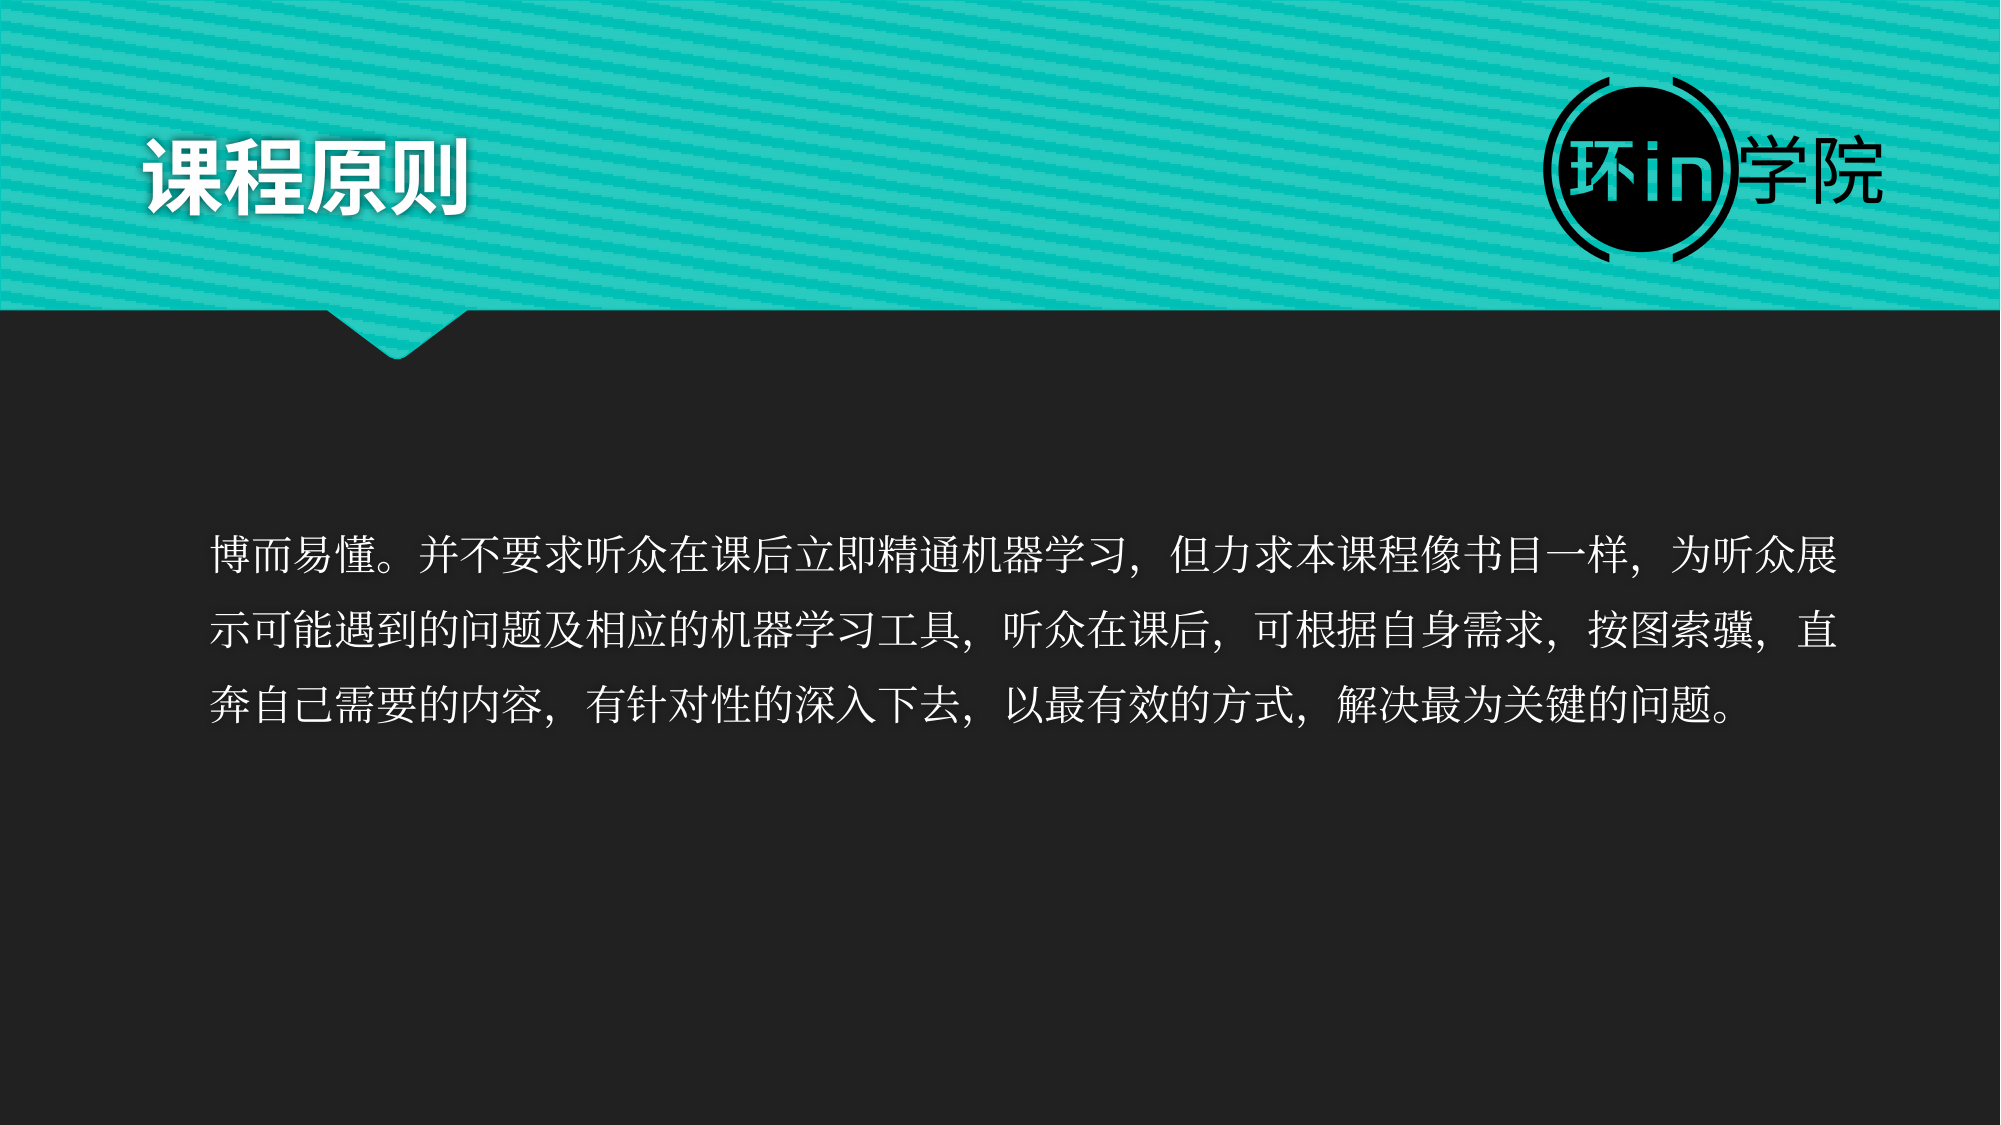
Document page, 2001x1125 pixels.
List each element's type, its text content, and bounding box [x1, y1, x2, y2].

title 课程原则 [132, 73, 1868, 233]
picture [1, 0, 1999, 357]
list 博而易懂。并不要求听众在课后立即精通机器学习，但力求本课程像书目一样，为听众展示可能遇到的问题及相应的机器学习工具，听众在课后，可根据自身需求，按图索骥，直奔自己需要的内容，有针对性的深入下去，以最有效的方式，解决最为关键的问题。 [145, 382, 1855, 850]
